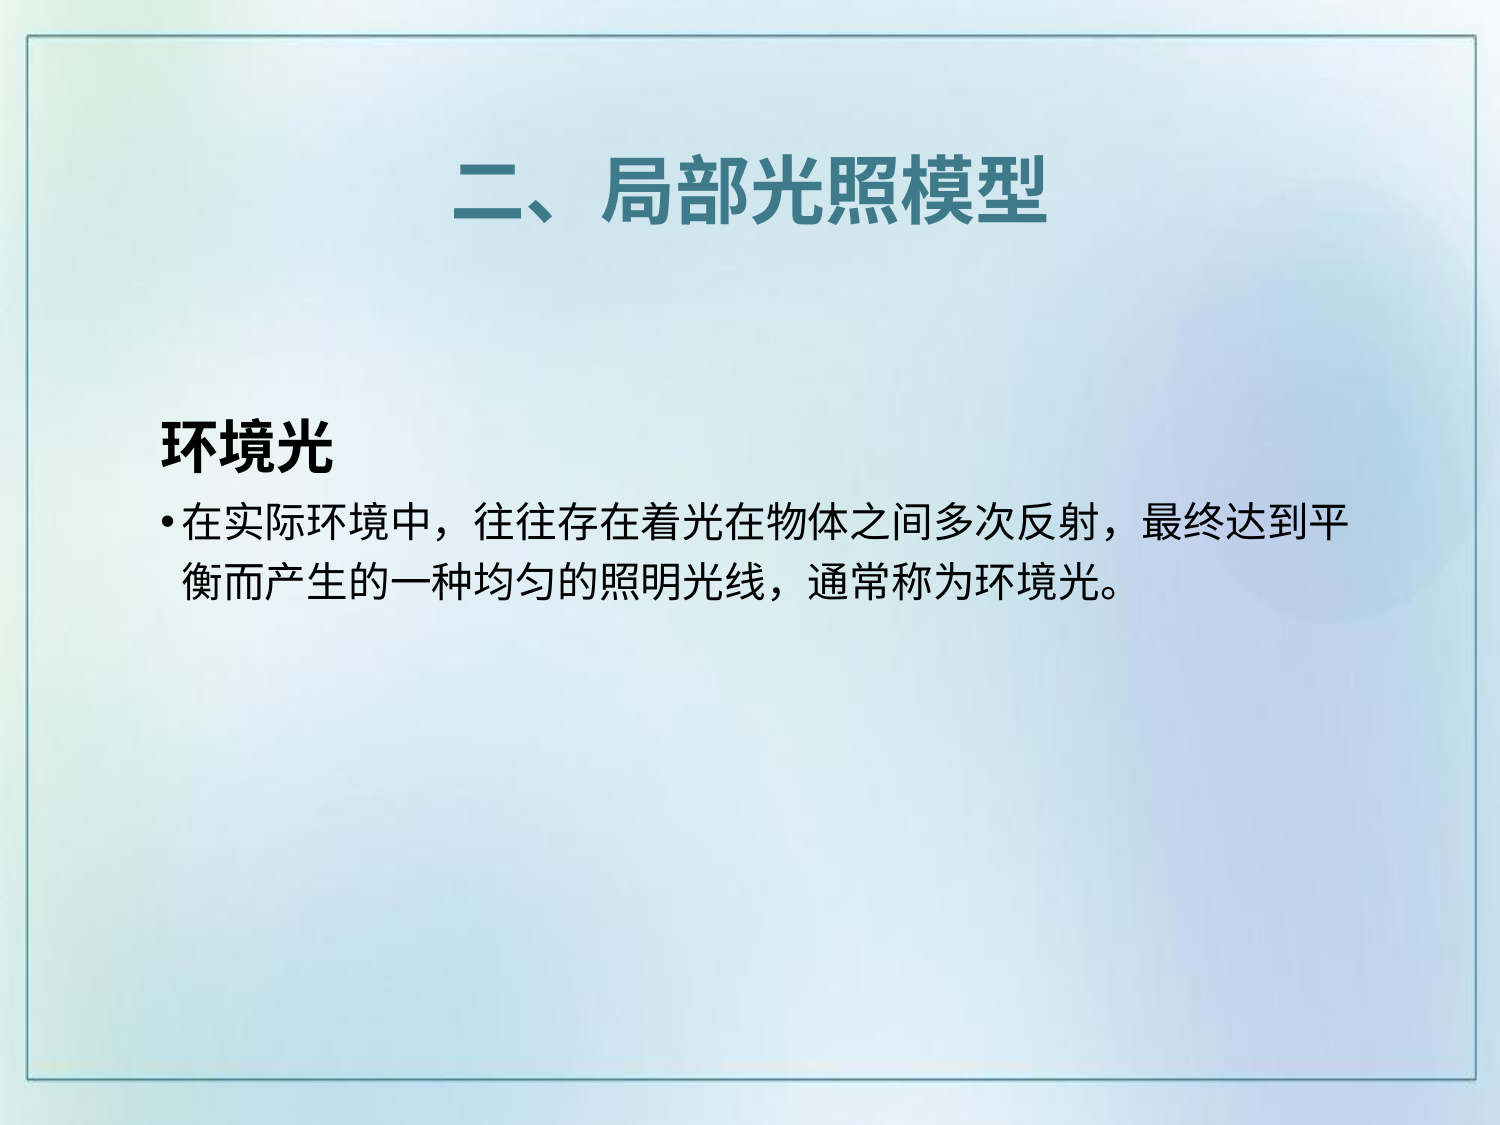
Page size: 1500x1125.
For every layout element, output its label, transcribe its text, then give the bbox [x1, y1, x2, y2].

text_box 二、局部光照模型 [251, 117, 1249, 241]
list 环境光 在实际环境中，往往存在着光在物体之间多次反射，最终达到平衡而产生的一种均匀的照明光线，通常称为环境光。 [103, 388, 1397, 924]
picture [0, 0, 1500, 1125]
